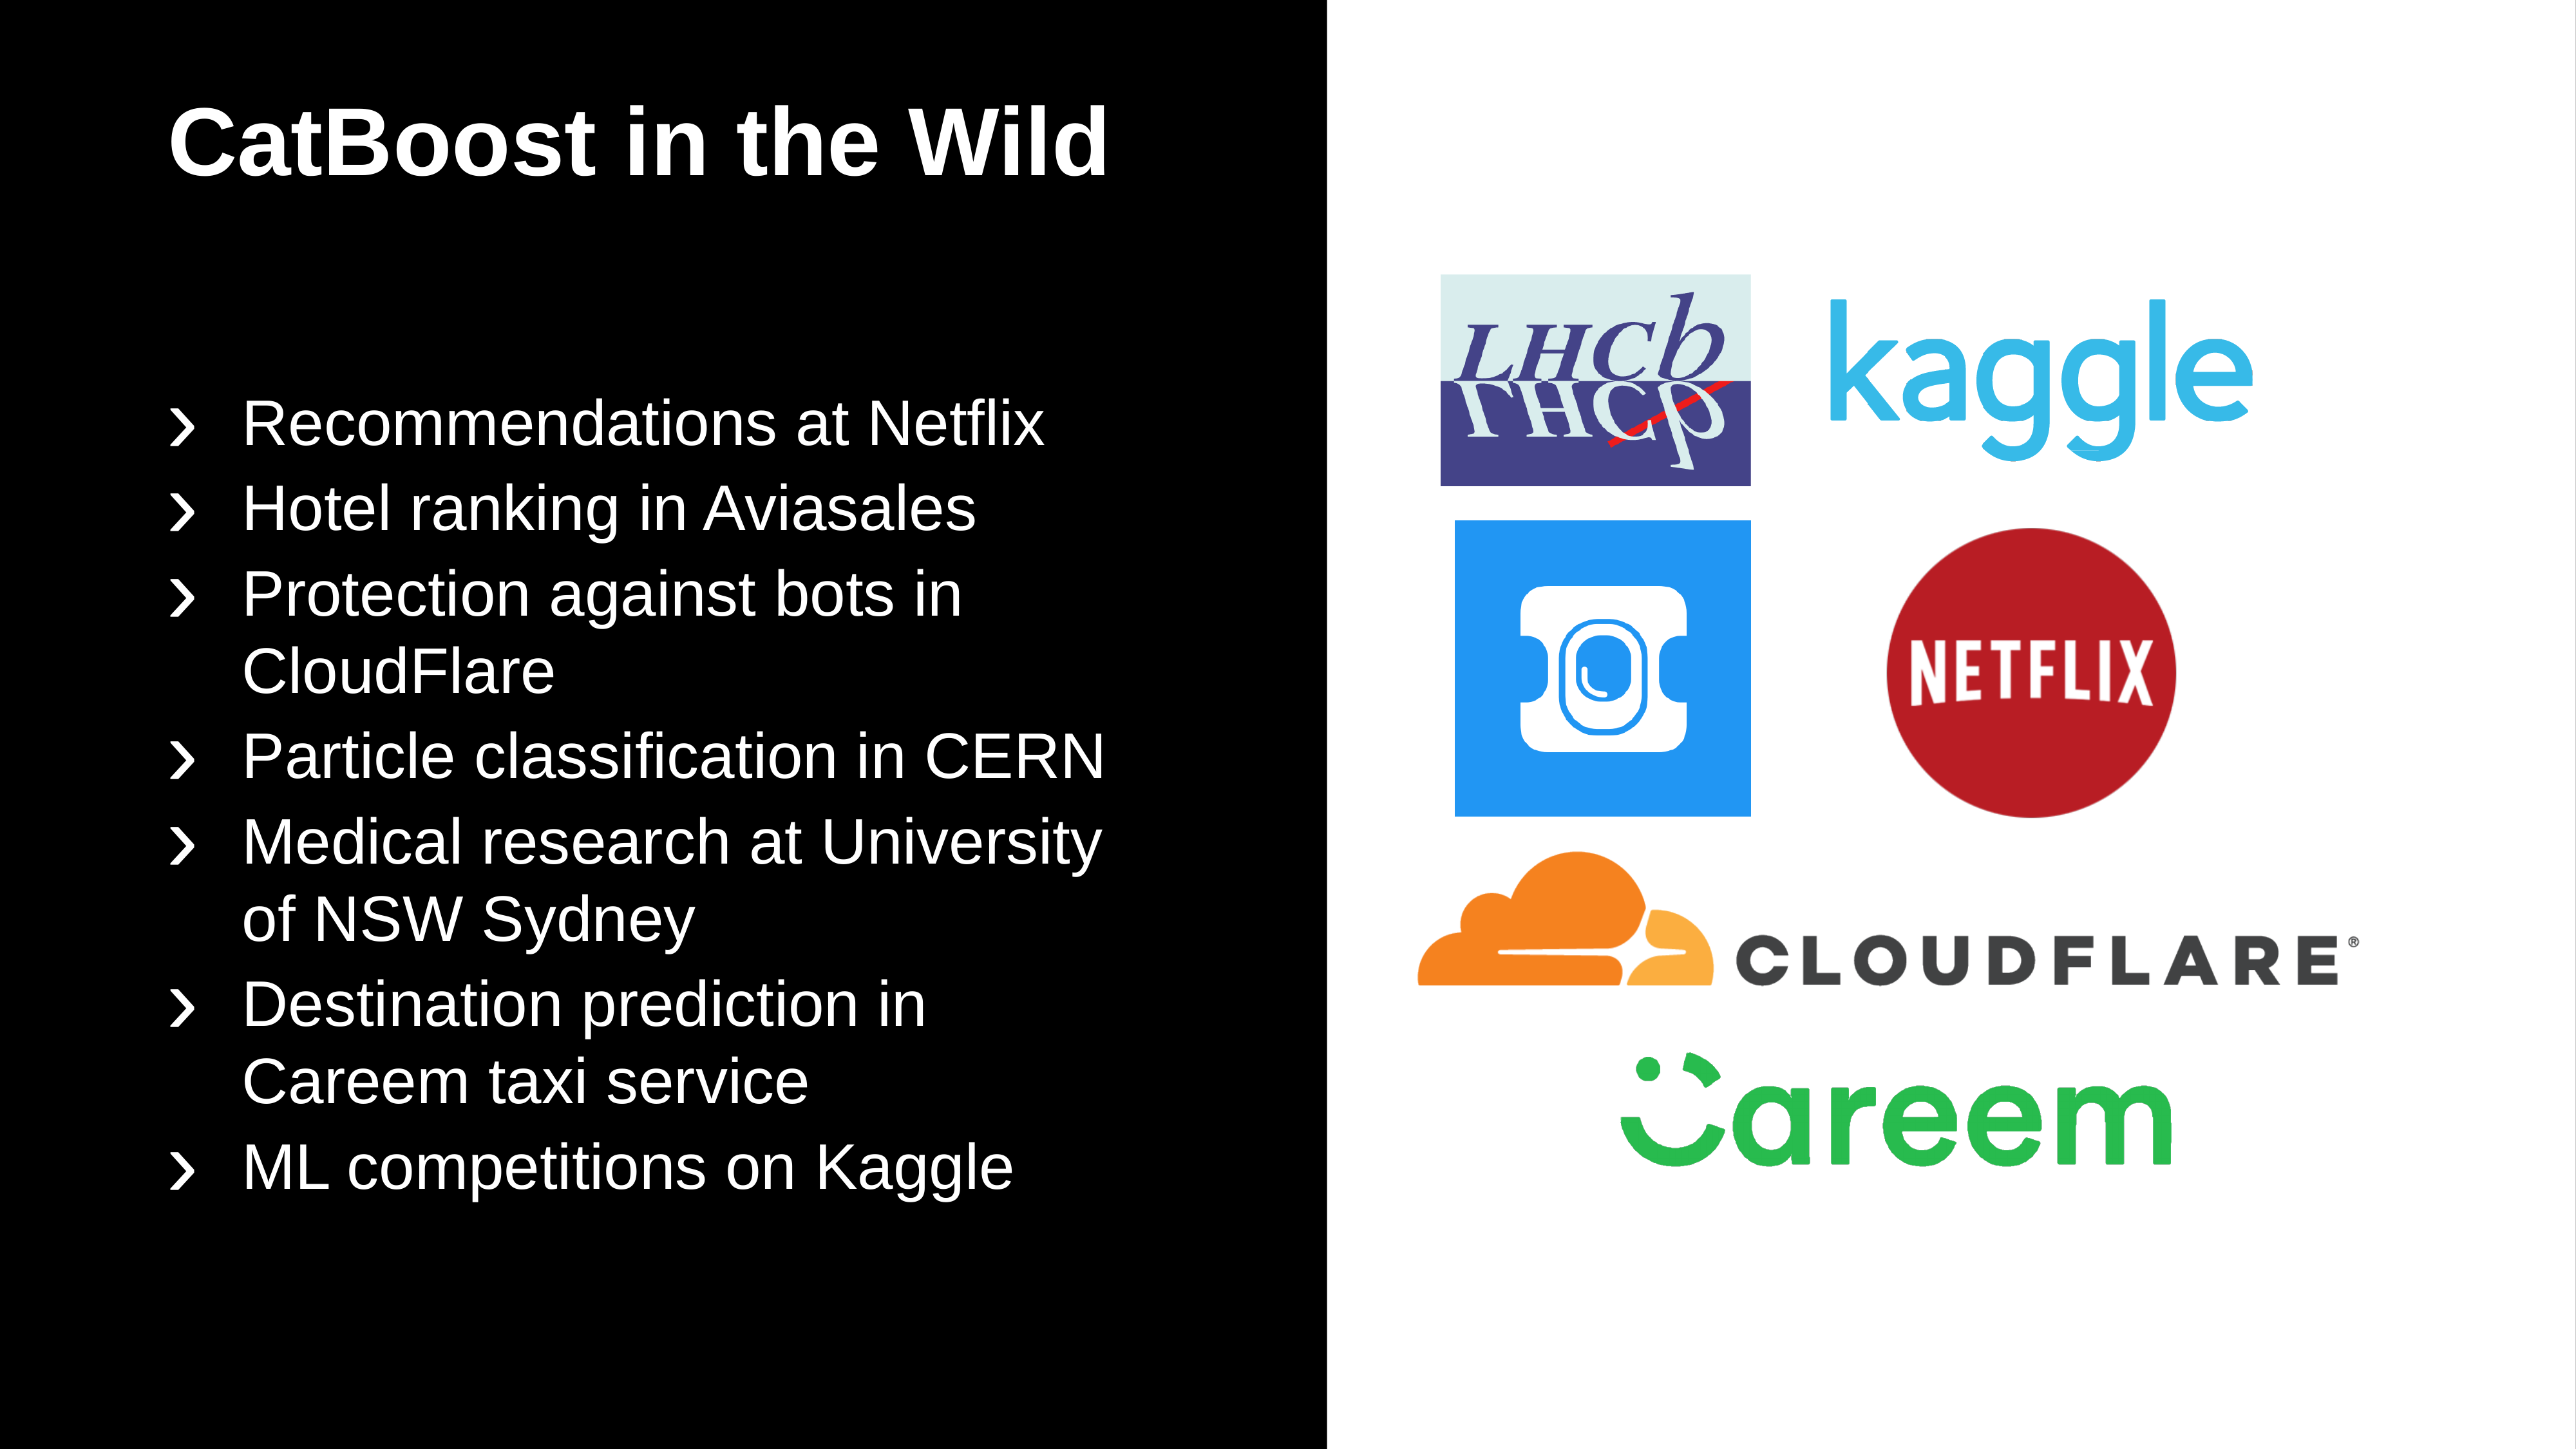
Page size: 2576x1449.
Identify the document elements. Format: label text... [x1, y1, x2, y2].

list Recommendations at Netflix Hotel ranking in Aviasales Protection against bots in CloudFlare Particle classification in CERN Medical research at University of NSW Sydney Destination prediction in Careem taxi service ML competitions on Kaggle [166, 328, 1172, 1255]
picture [1830, 298, 2253, 462]
picture [1441, 274, 1751, 486]
picture [1455, 520, 1751, 817]
picture [1620, 1052, 2199, 1180]
picture [1830, 520, 2233, 823]
picture [1417, 851, 2360, 987]
text_box [1327, 0, 2576, 1449]
title CatBoost in the Wild [167, 57, 2411, 212]
